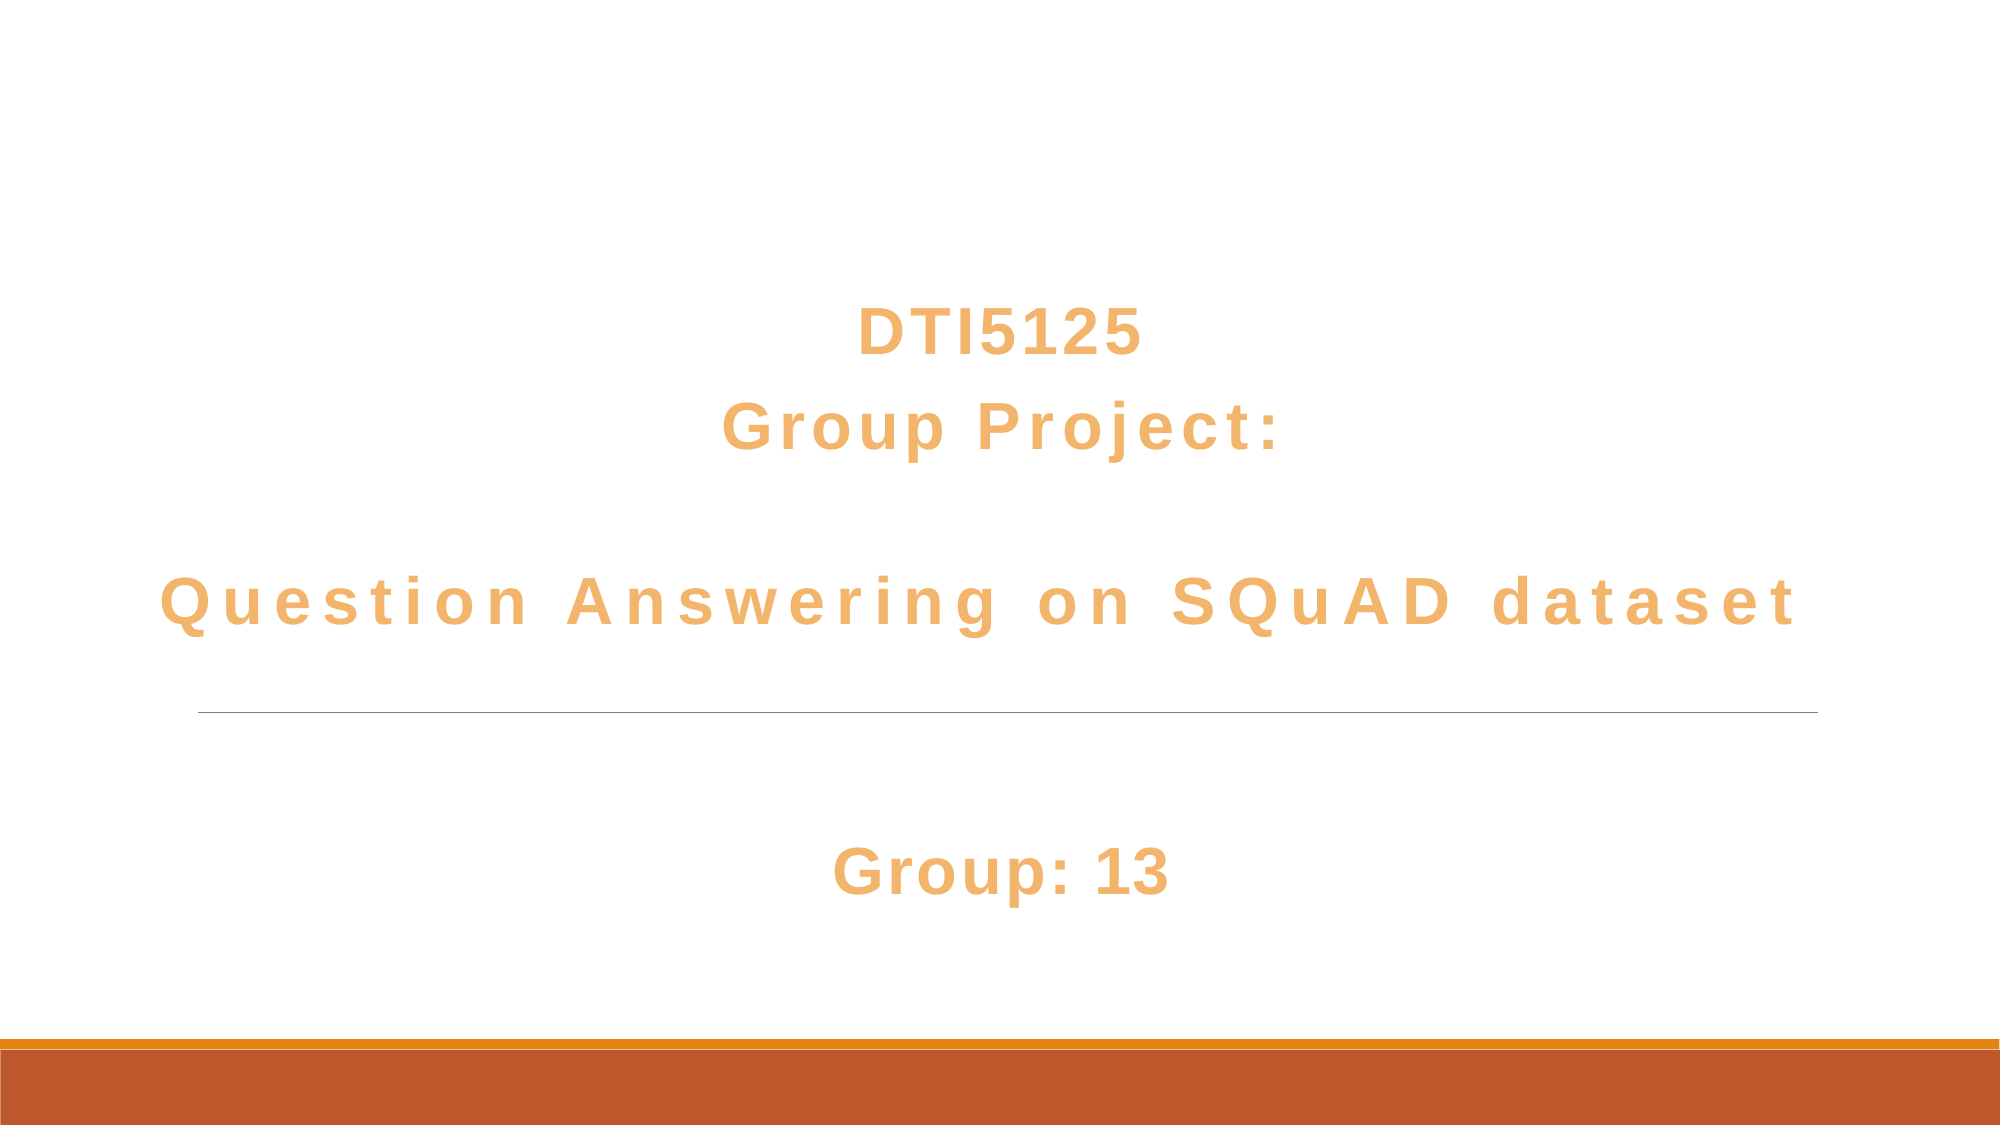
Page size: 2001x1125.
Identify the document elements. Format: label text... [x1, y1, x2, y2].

text_box DTI5125 Group Project: Question Answering on SQuAD dataset Group: 13 [144, 280, 1856, 916]
